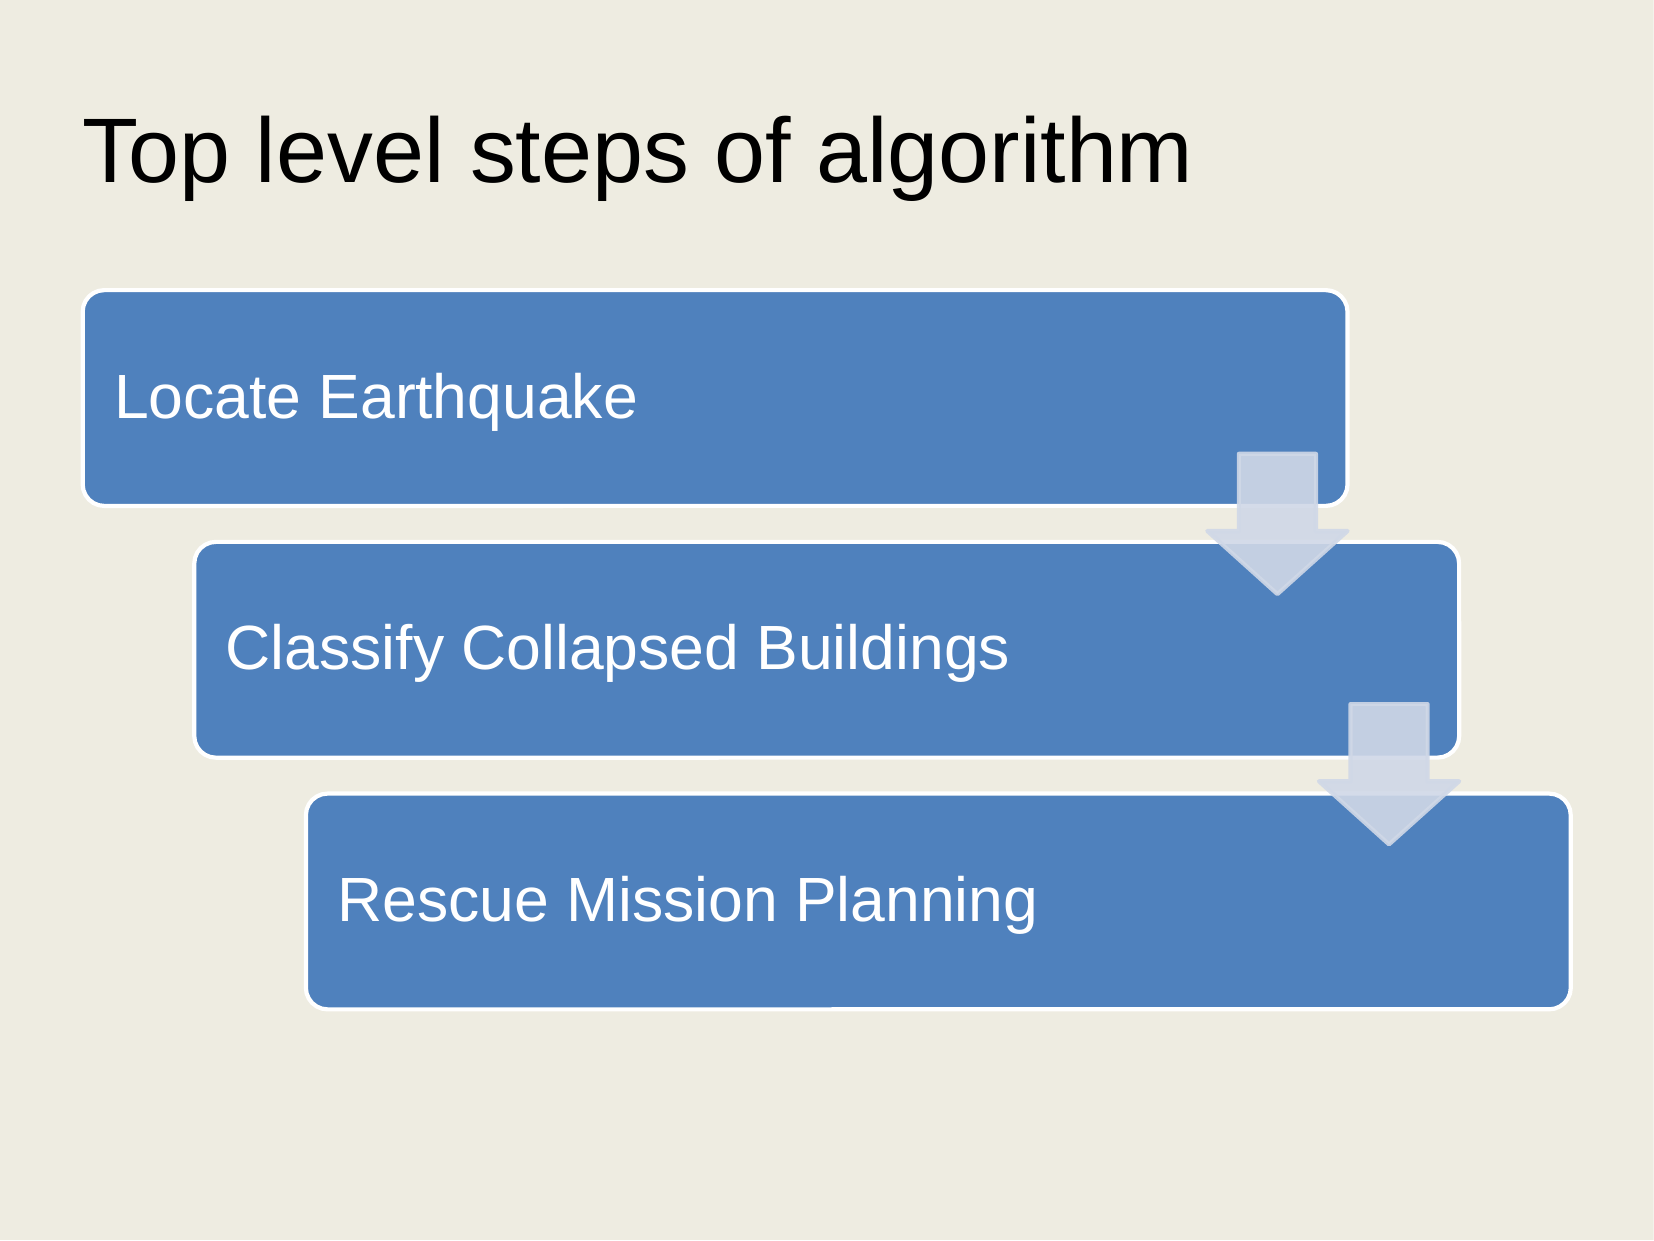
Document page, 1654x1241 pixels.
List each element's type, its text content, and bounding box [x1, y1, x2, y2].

title Top level steps of algorithm [82, 49, 1571, 257]
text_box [82, 289, 1572, 1010]
